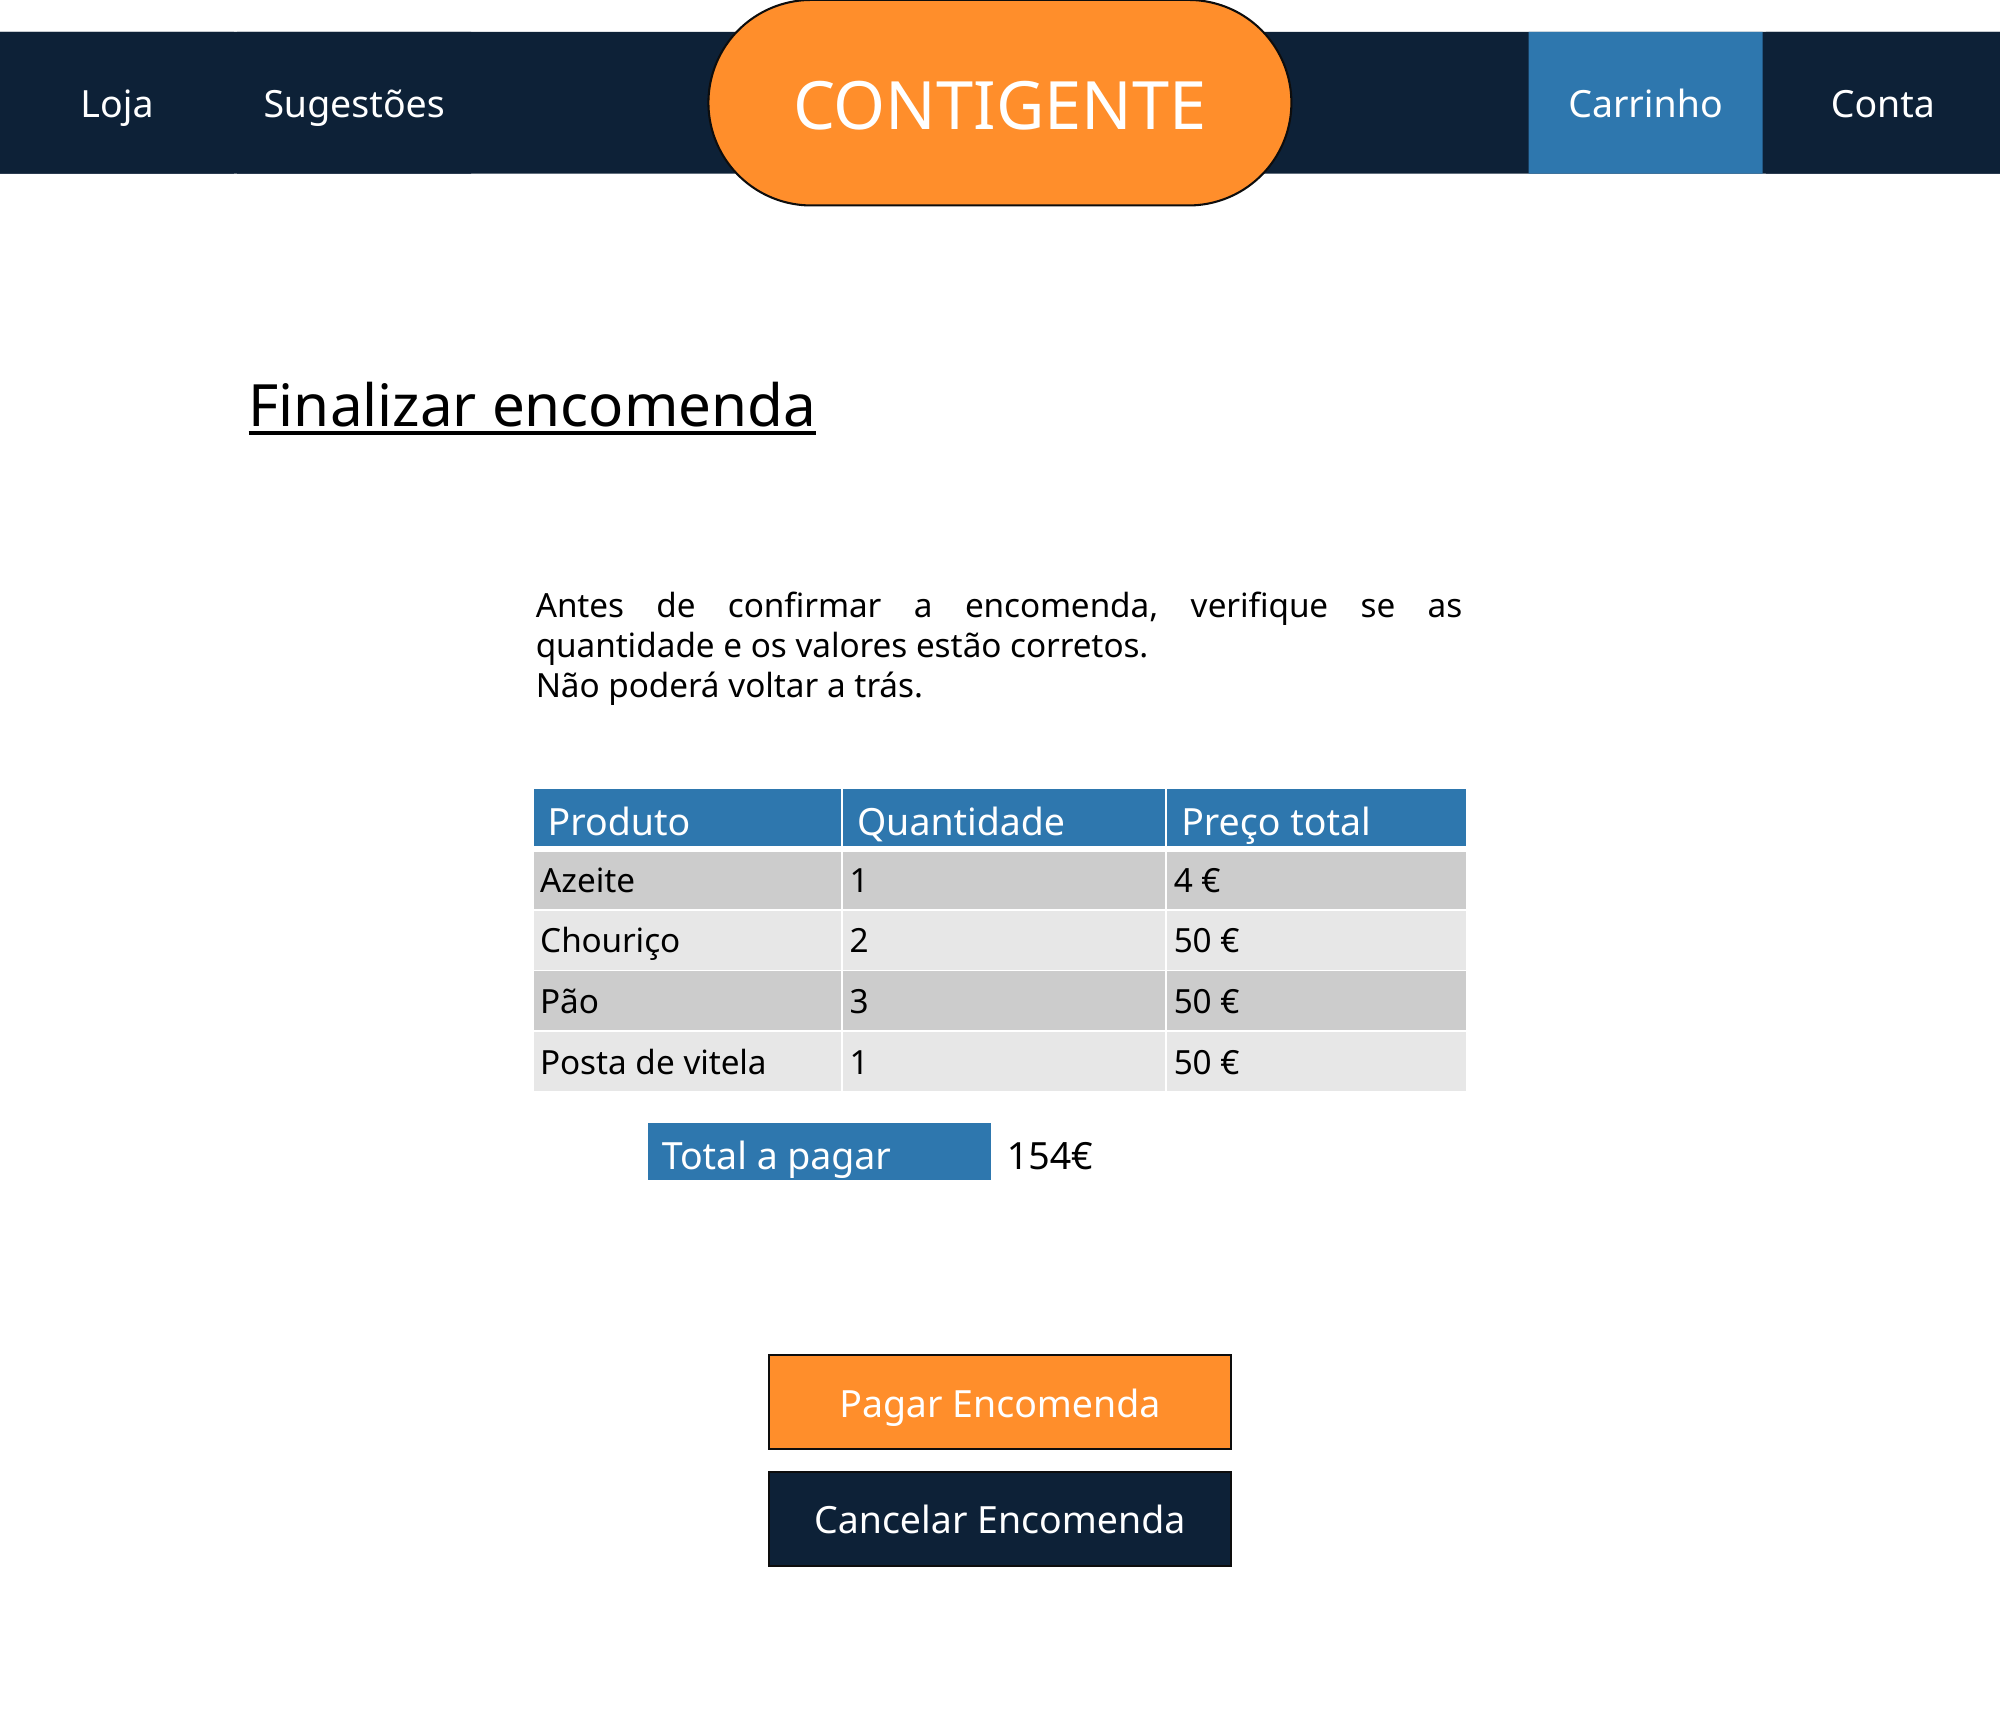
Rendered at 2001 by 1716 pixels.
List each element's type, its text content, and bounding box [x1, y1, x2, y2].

table_cell Posta de vitela [534, 1032, 841, 1091]
table_cell Chouriço [534, 911, 841, 970]
table_header Produto [534, 789, 841, 846]
table_cell 4 € [1167, 852, 1466, 909]
table_cell 50 € [1167, 1032, 1466, 1091]
table_header Preço total [1167, 789, 1466, 846]
table_cell 1 [843, 1032, 1165, 1091]
text_box Finalizar encomenda [233, 360, 860, 446]
text_box Cancelar Encomenda [768, 1471, 1232, 1567]
text_box Loja [0, 31, 235, 175]
table_cell 3 [843, 971, 1165, 1030]
text_box Antes de confirmar a encomenda, verifique se as quantidade e os valores estão corretos. Não poderá voltar a trás. [521, 577, 1479, 712]
table_cell 1 [843, 852, 1165, 909]
table_cell Azeite [534, 852, 841, 909]
text_box [1265, 31, 1528, 175]
table_cell 50 € [1167, 971, 1466, 1030]
table_header Quantidade [843, 789, 1165, 846]
text_box Carrinho [1528, 31, 1764, 175]
text_box Conta [1765, 31, 2000, 175]
text_box [472, 31, 735, 175]
table_cell 50 € [1167, 911, 1466, 970]
text_box Pagar Encomenda [768, 1354, 1232, 1450]
text_box CONTIGENTE [707, 0, 1293, 207]
table_cell Pão [534, 971, 841, 1030]
table_cell 2 [843, 911, 1165, 970]
table_header 154€ [993, 1123, 1352, 1180]
table_header Total a pagar [648, 1123, 991, 1180]
text_box Sugestões [236, 31, 472, 175]
